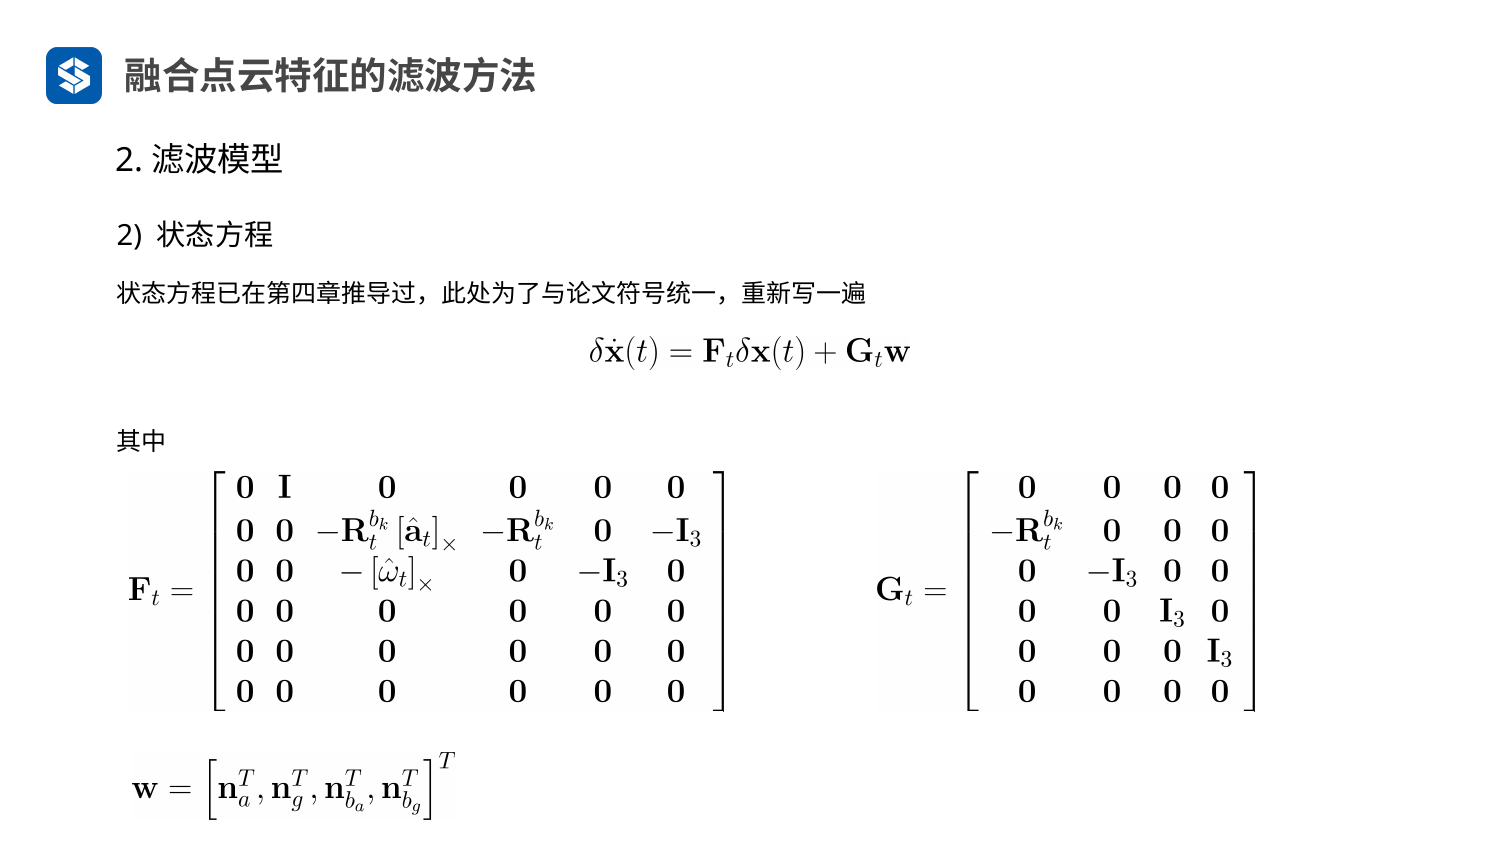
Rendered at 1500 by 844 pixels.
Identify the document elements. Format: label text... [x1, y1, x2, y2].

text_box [131, 750, 456, 822]
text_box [128, 469, 724, 713]
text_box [876, 469, 1256, 713]
text_box 融合点云特征的滤波方法 [110, 44, 560, 105]
picture [46, 47, 102, 104]
text_box 2.滤波模型 [100, 130, 587, 186]
text_box 2) 状态方程 [101, 208, 335, 259]
text_box 其中 [102, 417, 560, 463]
text_box 状态方程已在第四章推导过，此处为了与论文符号统一，重新写一遍 [102, 269, 980, 315]
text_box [589, 334, 911, 372]
